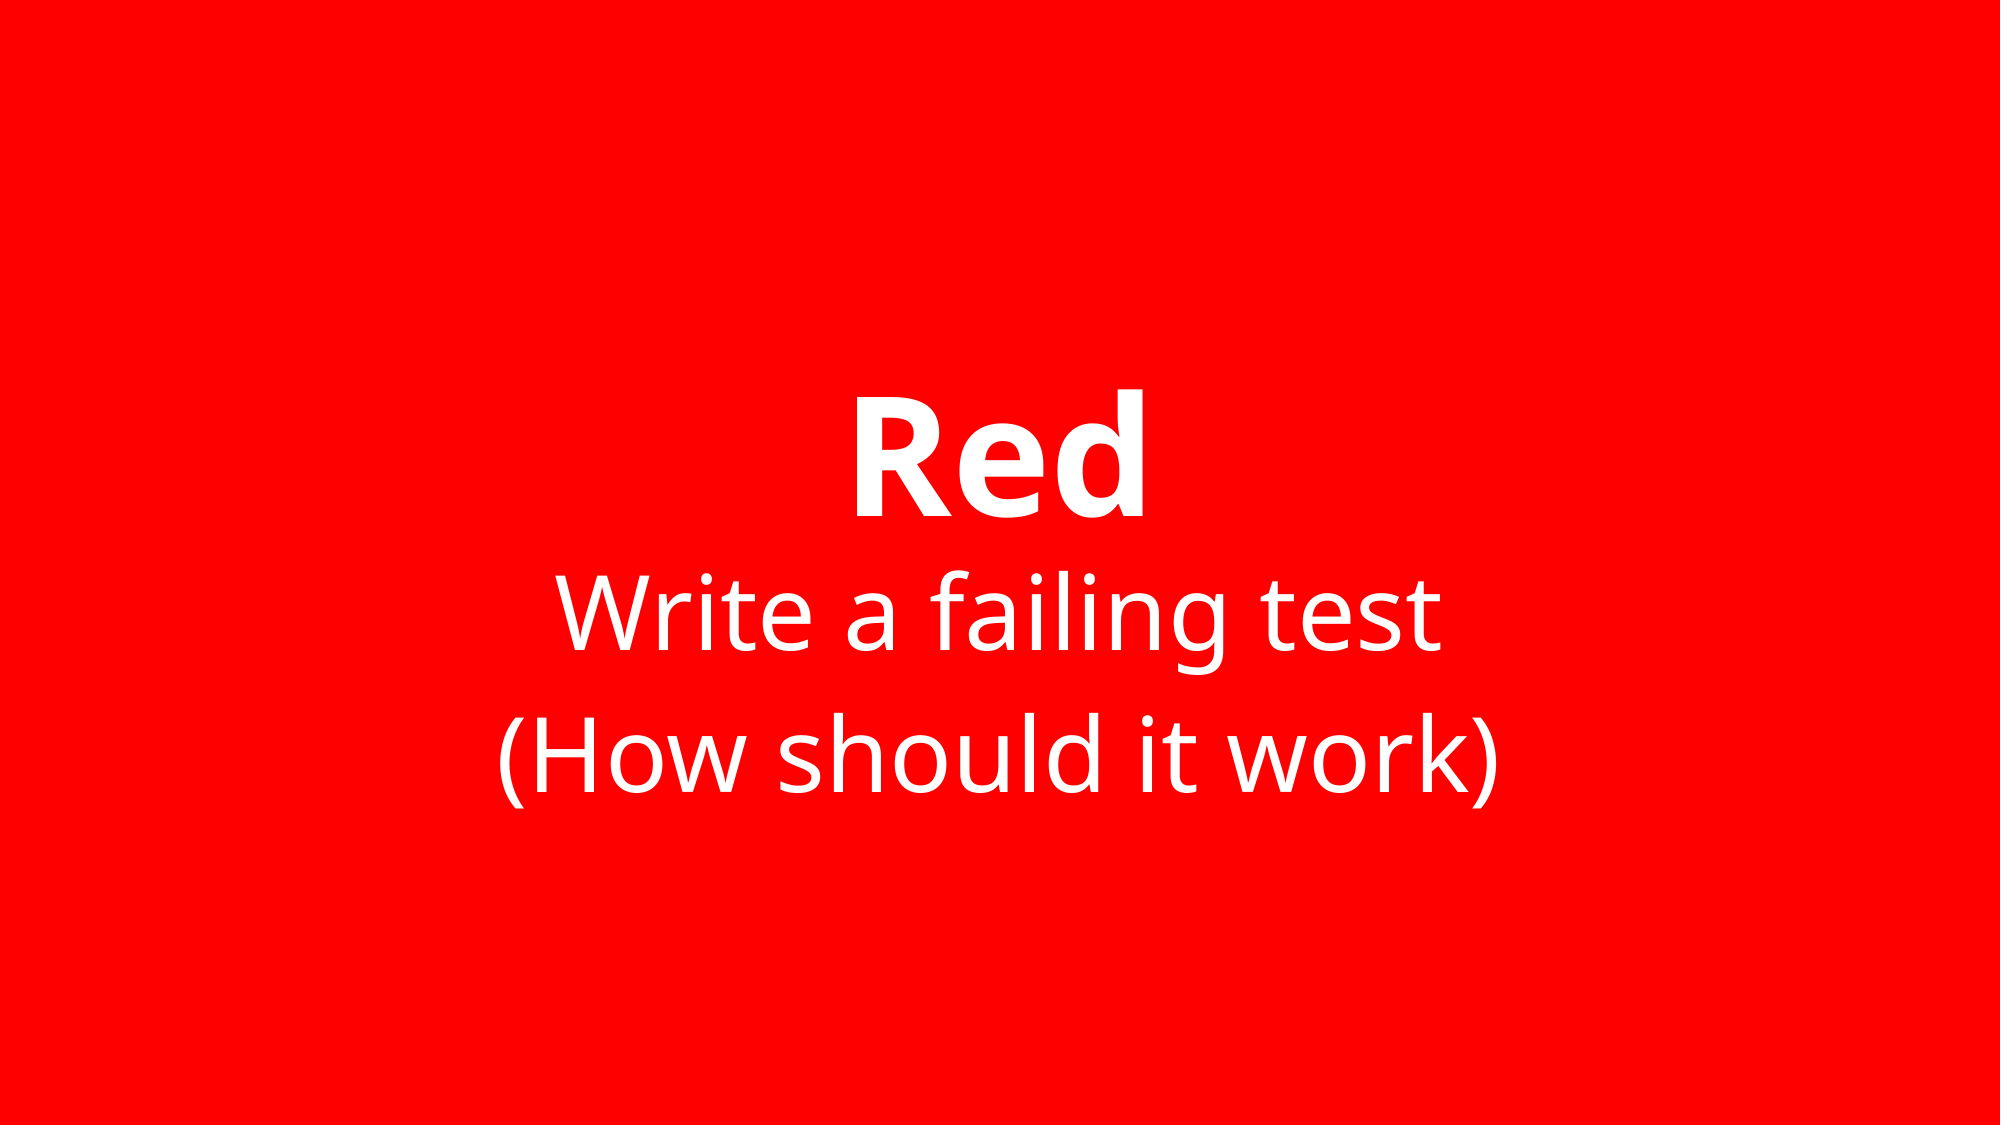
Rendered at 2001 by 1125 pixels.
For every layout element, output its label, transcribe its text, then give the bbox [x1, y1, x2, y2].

text_box (How should it work) [238, 680, 1761, 821]
text_box Red [238, 342, 1761, 539]
text_box Write a failing test [238, 539, 1761, 679]
